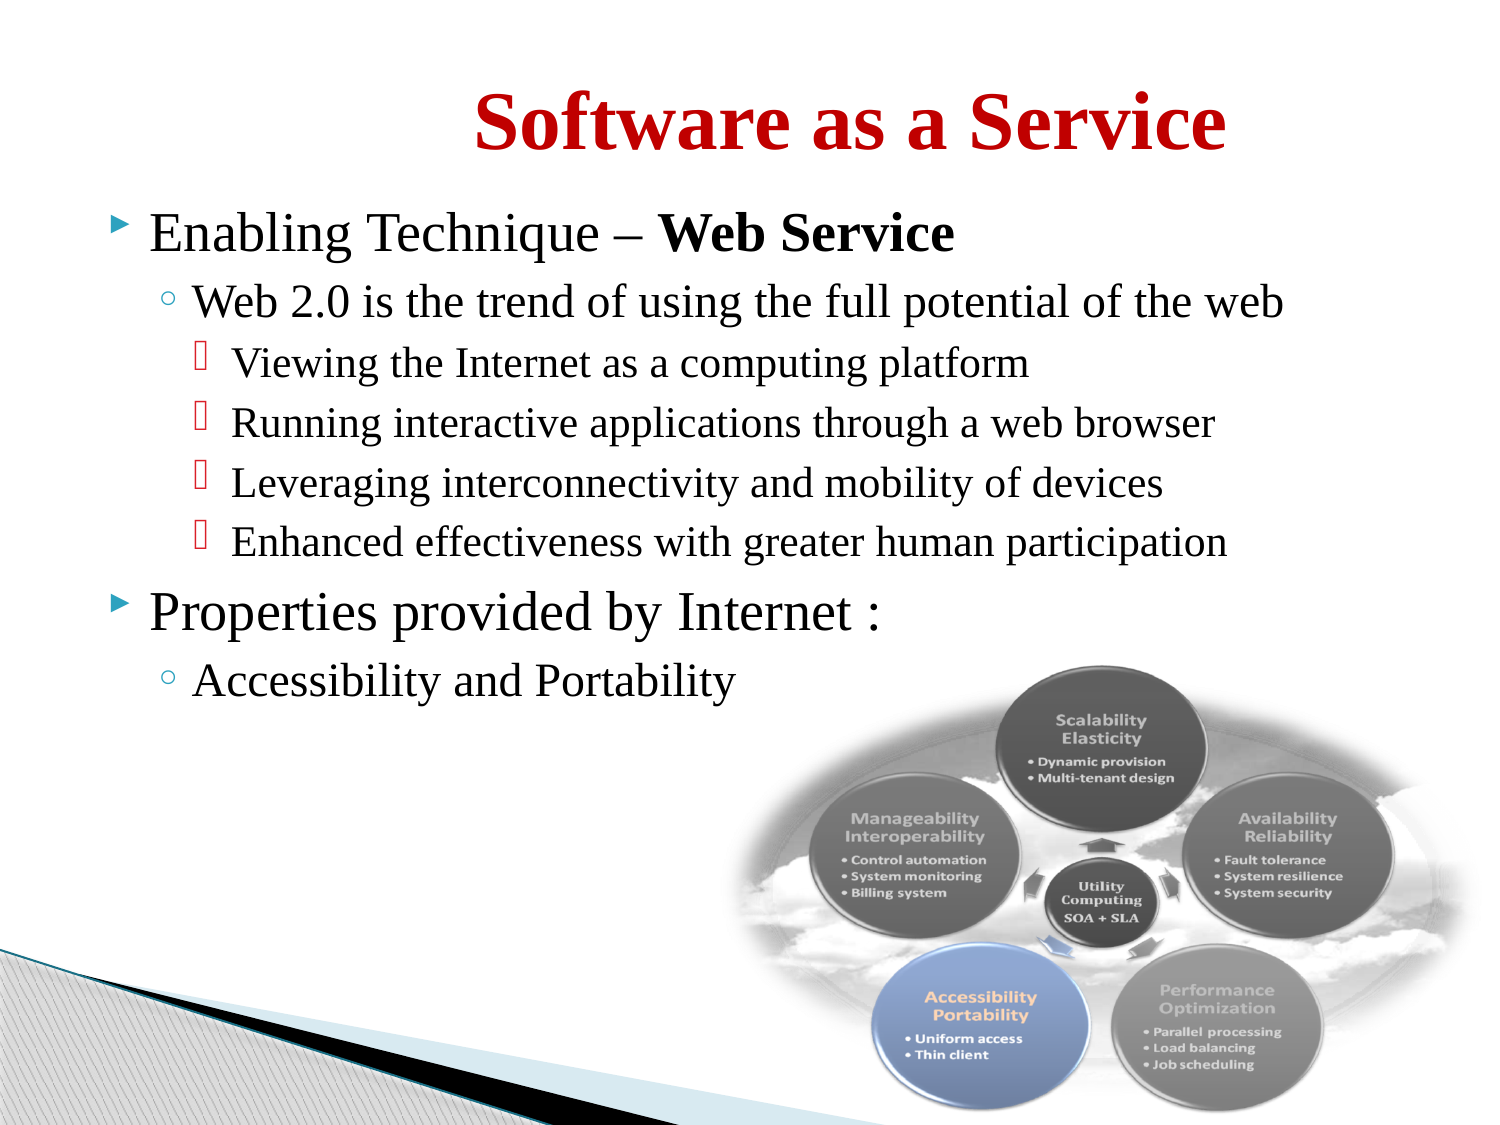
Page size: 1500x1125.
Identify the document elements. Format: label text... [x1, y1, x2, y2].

picture [716, 662, 1488, 1117]
list Enabling Technique – Web Service Web 2.0 is the trend of using the full potential of the web Viewing the Internet as a computing platform Running interactive applications through a web browser Leveraging interconnectivity and mobility of devices Enhanced effectiveness with greater human participation Properties provided by Internet : Accessibility and Portability [75, 187, 1425, 930]
title Software as a Service [75, 45, 1425, 187]
